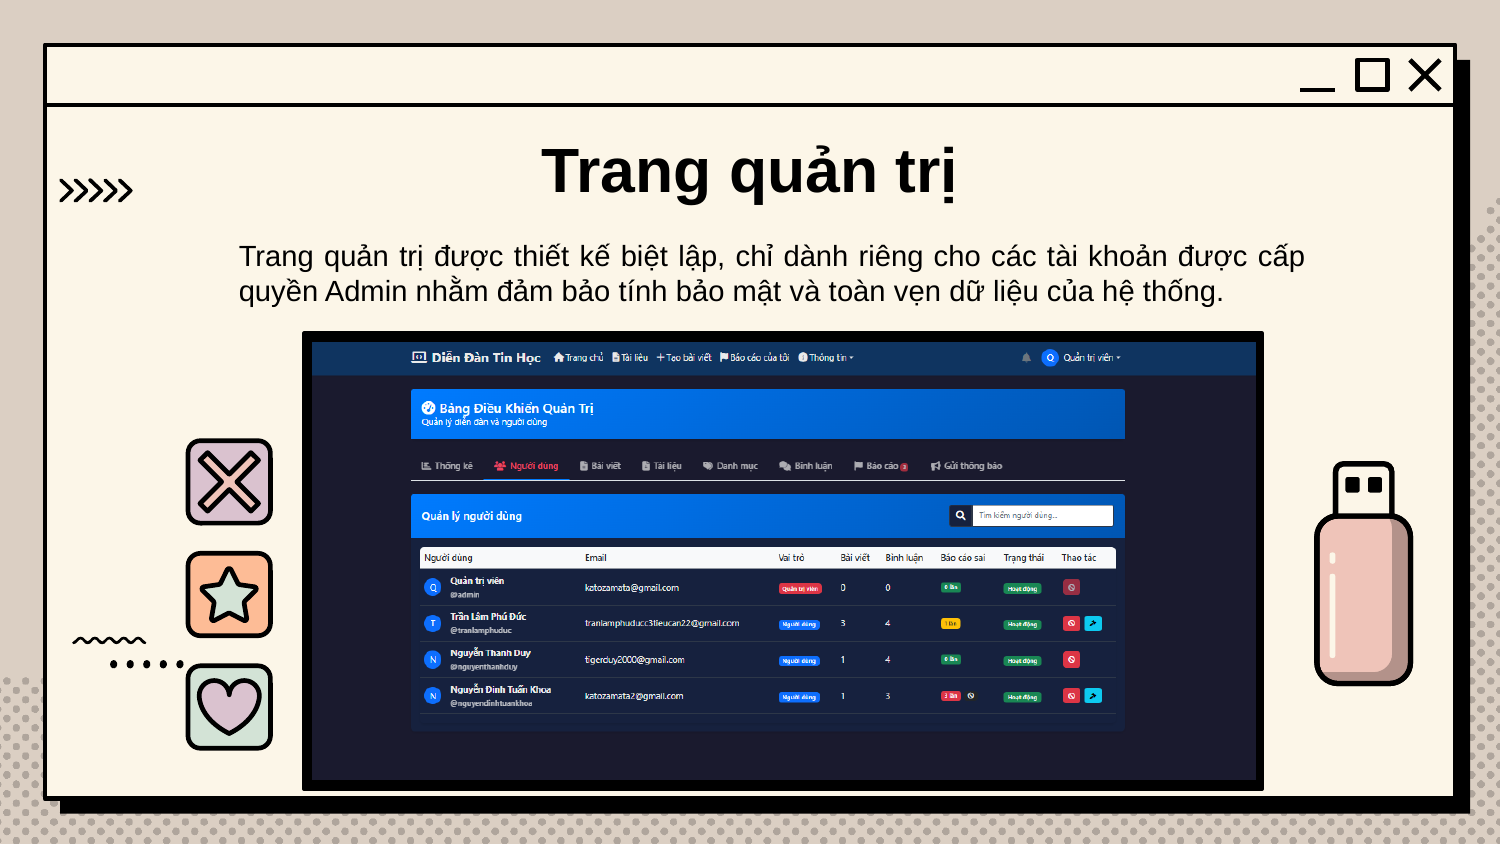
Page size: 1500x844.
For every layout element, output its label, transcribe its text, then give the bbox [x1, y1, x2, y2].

picture [311, 342, 1256, 780]
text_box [187, 553, 271, 636]
text_box [126, 660, 134, 669]
text_box [176, 660, 184, 669]
text_box [88, 178, 104, 203]
text_box [103, 178, 118, 203]
text_box [72, 636, 147, 645]
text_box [1313, 460, 1414, 687]
text_box [110, 660, 118, 669]
title Trang quản trị [94, 114, 1406, 228]
text_box [143, 660, 151, 669]
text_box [178, 430, 281, 534]
text_box [118, 178, 133, 203]
text_box Trang quản trị được thiết kế biệt lập, chỉ dành riêng cho các tài khoản được cấp quyền Admin nhằm đảm bảo tính bảo mật và toàn vẹn dữ liệu của hệ thống. [223, 230, 1322, 315]
text_box [73, 178, 88, 203]
text_box [59, 178, 74, 203]
text_box [302, 331, 1264, 791]
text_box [187, 665, 271, 749]
text_box [159, 660, 167, 669]
